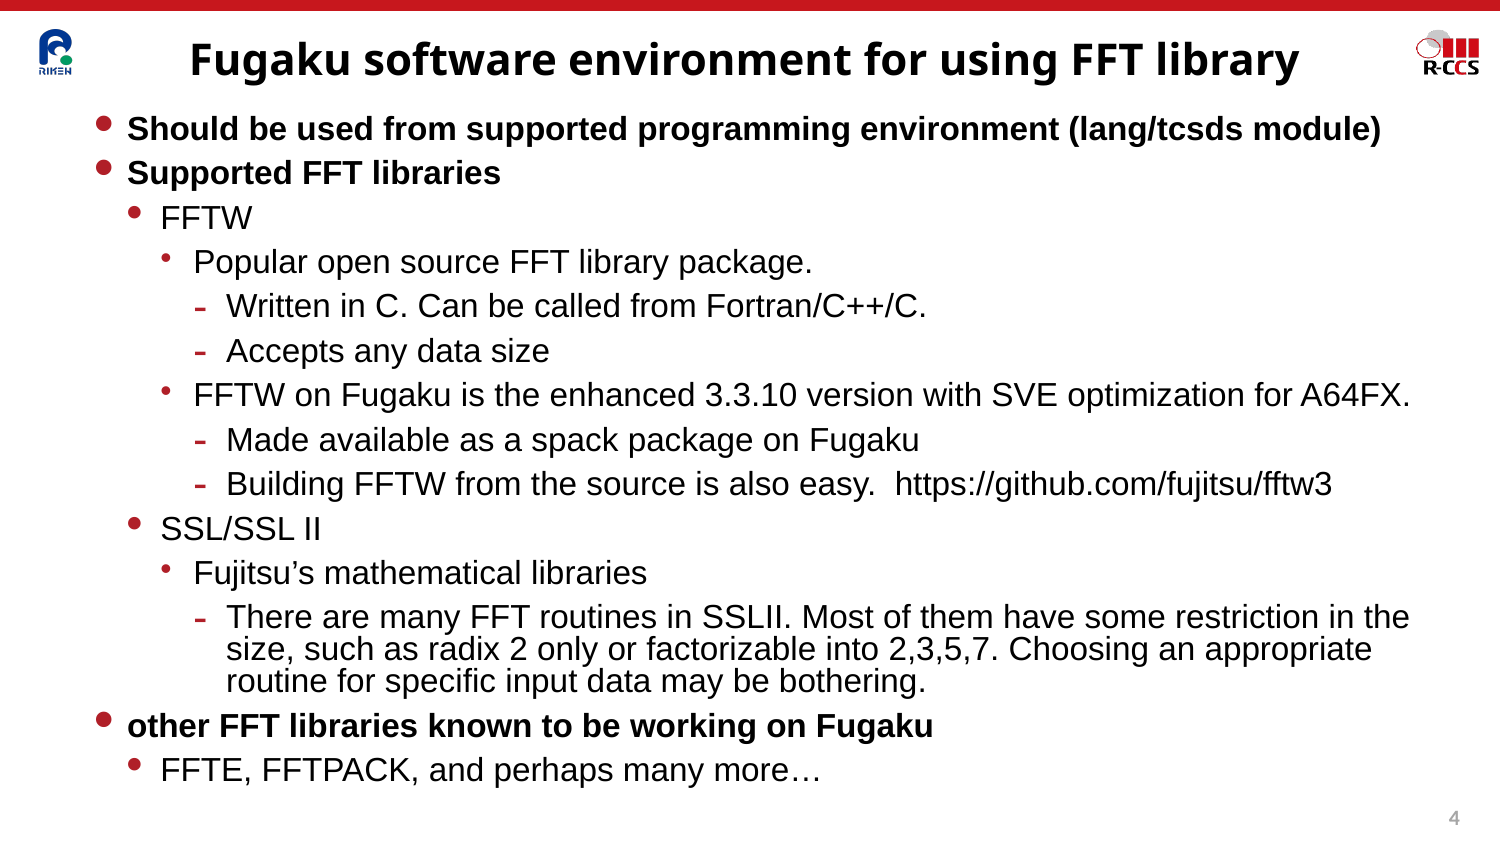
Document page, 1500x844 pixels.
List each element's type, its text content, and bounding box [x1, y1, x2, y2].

list Should be used from supported programming environment (lang/tcsds module) Supported FFT libraries FFTW Popular open source FFT library package. Written in C. Can be called from Fortran/C++/C. Accepts any data size FFTW on Fugaku is the enhanced 3.3.10 version with SVE optimization for A64FX. Made available as a spack package on Fugaku Building FFTW from the source is also easy. https://github.com/fujitsu/fftw3 SSL/SSL II Fujitsu’s mathematical libraries There are many FFT routines in SSLII. Most of them have some restriction in the size, such as radix 2 only or factorizable into 2,3,5,7. Choosing an appropriate routine for specific input data may be bothering. other FFT libraries known to be working on Fugaku FFTE, FFTPACK, and perhaps many more… [78, 107, 1468, 797]
slide_number 3 [1129, 797, 1468, 839]
picture [1416, 29, 1479, 75]
title Fugaku software environment for using FFT library [78, 24, 1411, 90]
picture [39, 29, 78, 75]
